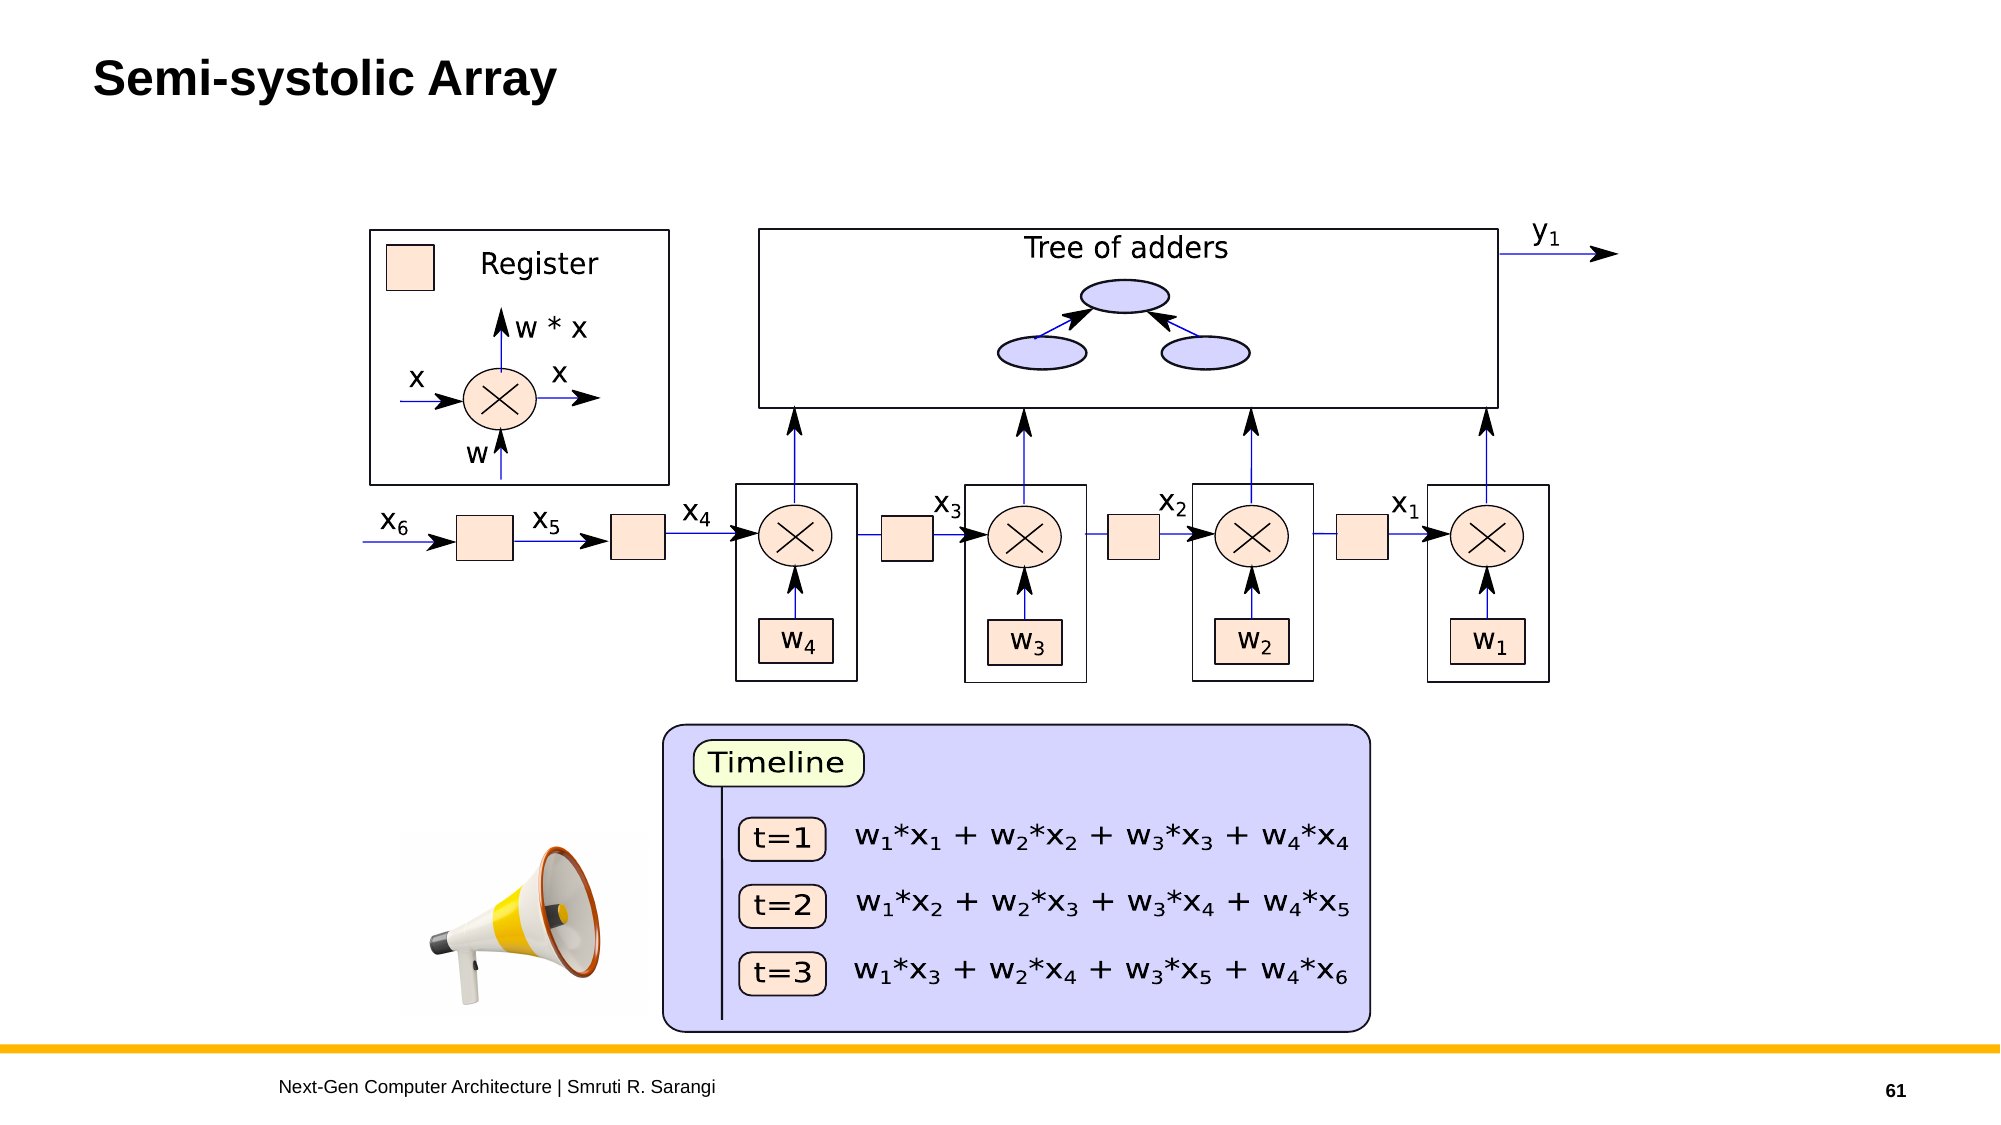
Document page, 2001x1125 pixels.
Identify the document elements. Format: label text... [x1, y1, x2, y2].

picture [398, 829, 651, 1019]
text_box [362, 223, 1617, 683]
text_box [662, 724, 1371, 1032]
footer Next-Gen Computer Architecture | Smruti R. Sarangi [263, 1067, 1464, 1105]
title Semi-systolic Array [78, 45, 1578, 180]
slide_number 61 [1711, 1071, 1922, 1109]
